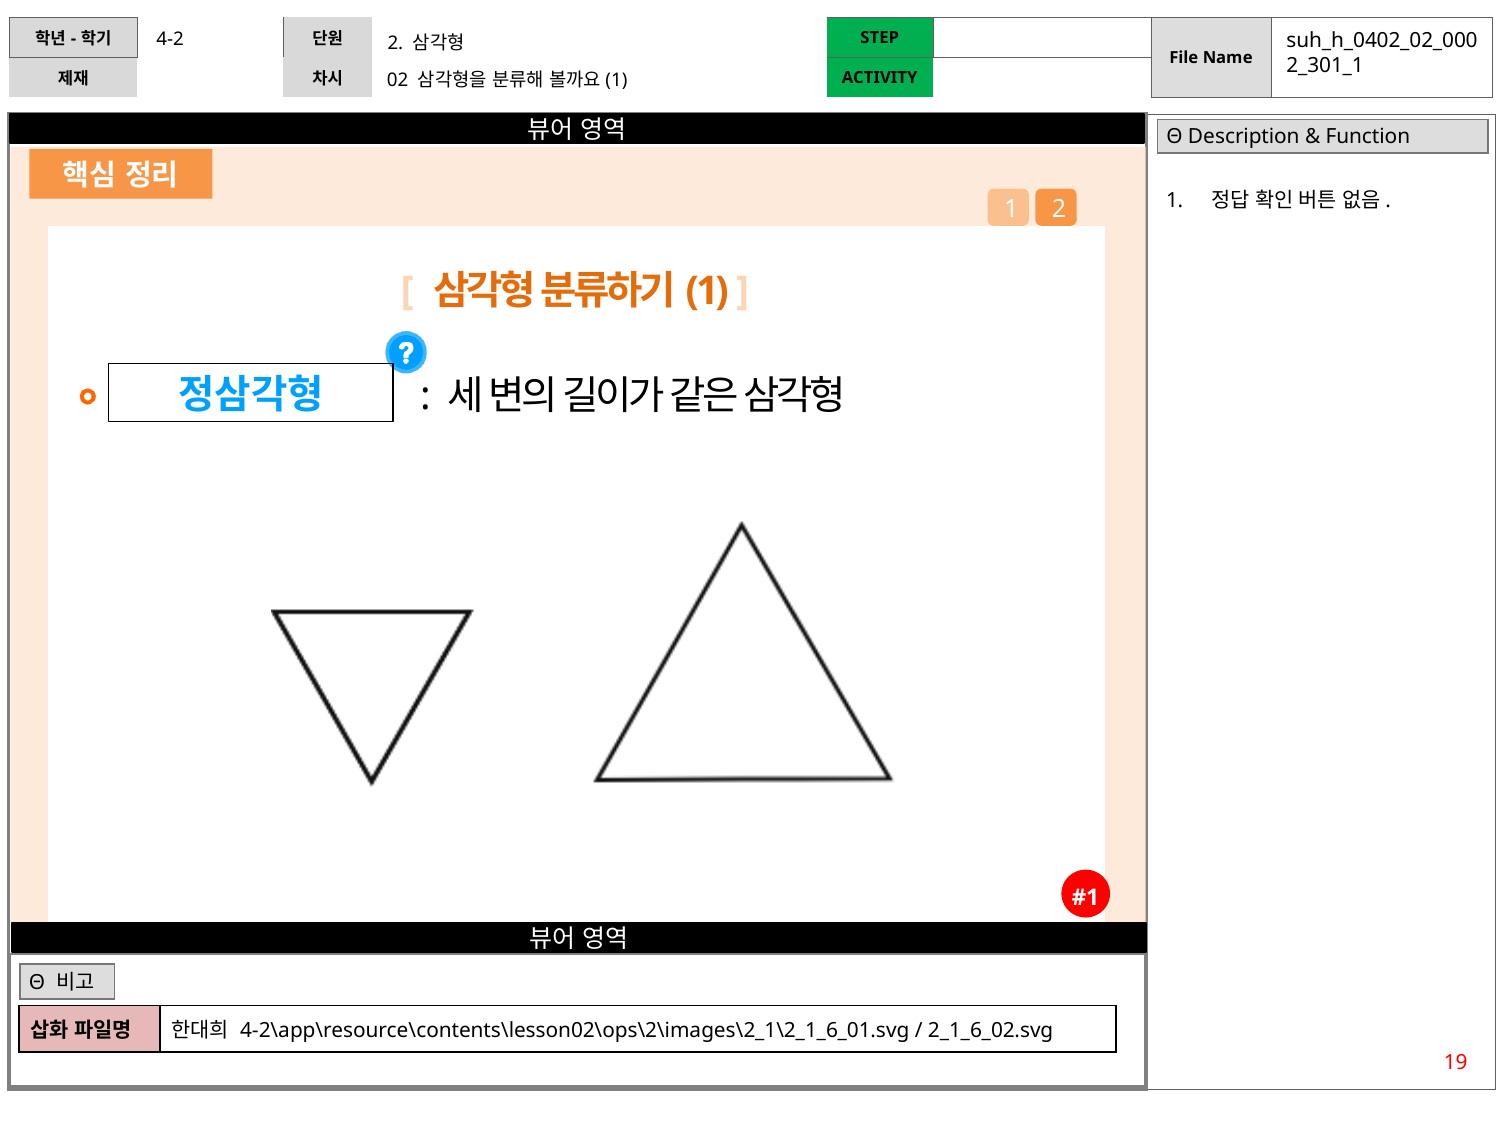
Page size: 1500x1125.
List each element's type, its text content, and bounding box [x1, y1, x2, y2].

text_box 4-2 [141, 18, 284, 55]
table_header 한대희 4-2\app\resource\contents\lesson02\ops\2\images\2_1\2_1_6_01.svg / 2_1_6_02.svg [161, 1006, 1115, 1051]
picture [383, 330, 427, 374]
picture [77, 385, 97, 407]
text_box 정삼각형 [108, 363, 394, 422]
text_box [ 삼각형 분류하기(1) ] [63, 257, 1086, 320]
table_header 삽화 파일명 [20, 1006, 159, 1051]
text_box : 세 변의 길이가 같은 삼각형 [405, 362, 914, 425]
text_box 02 삼각형을 분류해 볼까요(1) [372, 60, 821, 96]
text_box 핵심 정리 [29, 148, 213, 199]
text_box #1 [1059, 867, 1113, 920]
text_box 2. 삼각형 [372, 23, 828, 48]
text_box 정답 확인 버튼 없음. [1151, 179, 1500, 219]
text_box 1 [985, 186, 1032, 228]
text_box suh_h_0402_02_0002_301_1 [1271, 18, 1500, 84]
picture [271, 520, 903, 791]
table_header Θ Description & Function [1158, 120, 1487, 152]
text_box 2 [1033, 186, 1079, 228]
